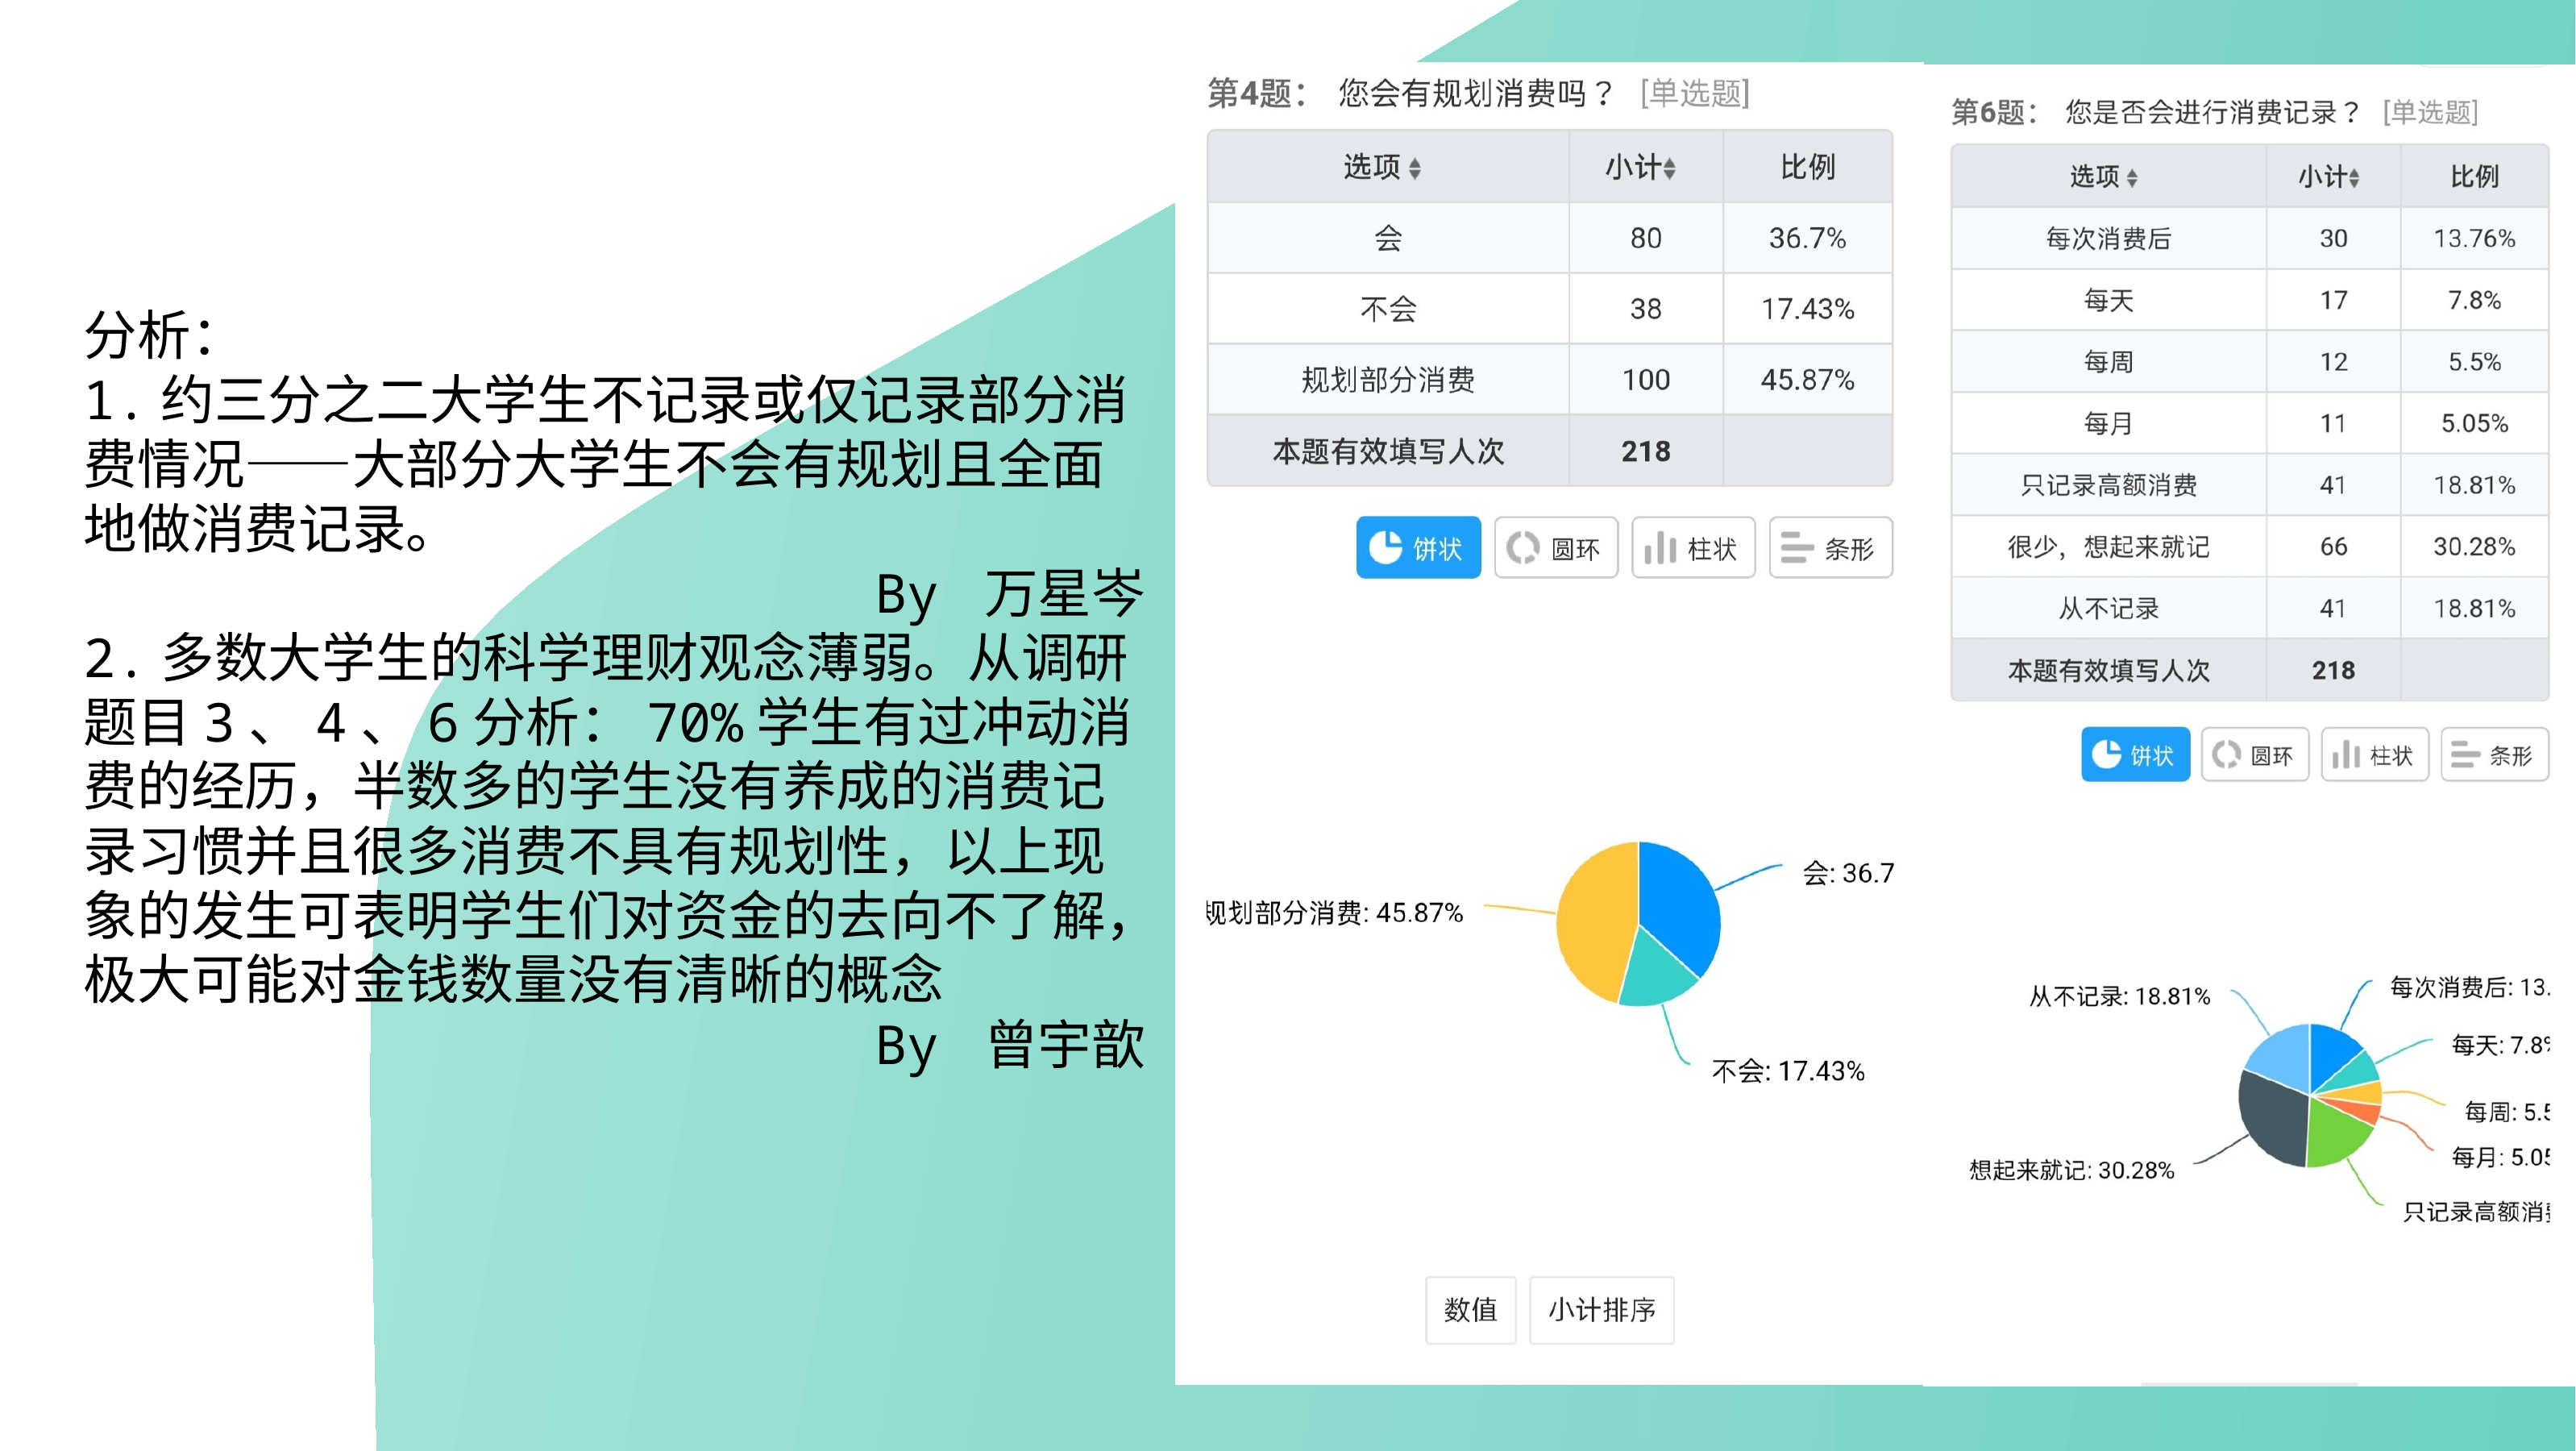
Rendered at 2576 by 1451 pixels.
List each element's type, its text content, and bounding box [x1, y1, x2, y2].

picture [1175, 62, 2575, 1387]
text_box 分析： 1.约三分之二大学生不记录或仅记录部分消费情况——大部分大学生不会有规划且全面地做消费记录。 By 万星岑 2.多数大学生的科学理财观念薄弱。从调研题目3、4、6分析：70%学生有过冲动消费的经历，半数多的学生没有养成的消费记录习惯并且很多消费不具有规划性，以上现象的发生可表明学生们对资金的去向不了解，极大可能对金钱数量没有清晰的概念 By 曾宇歆 [71, 295, 1157, 1081]
